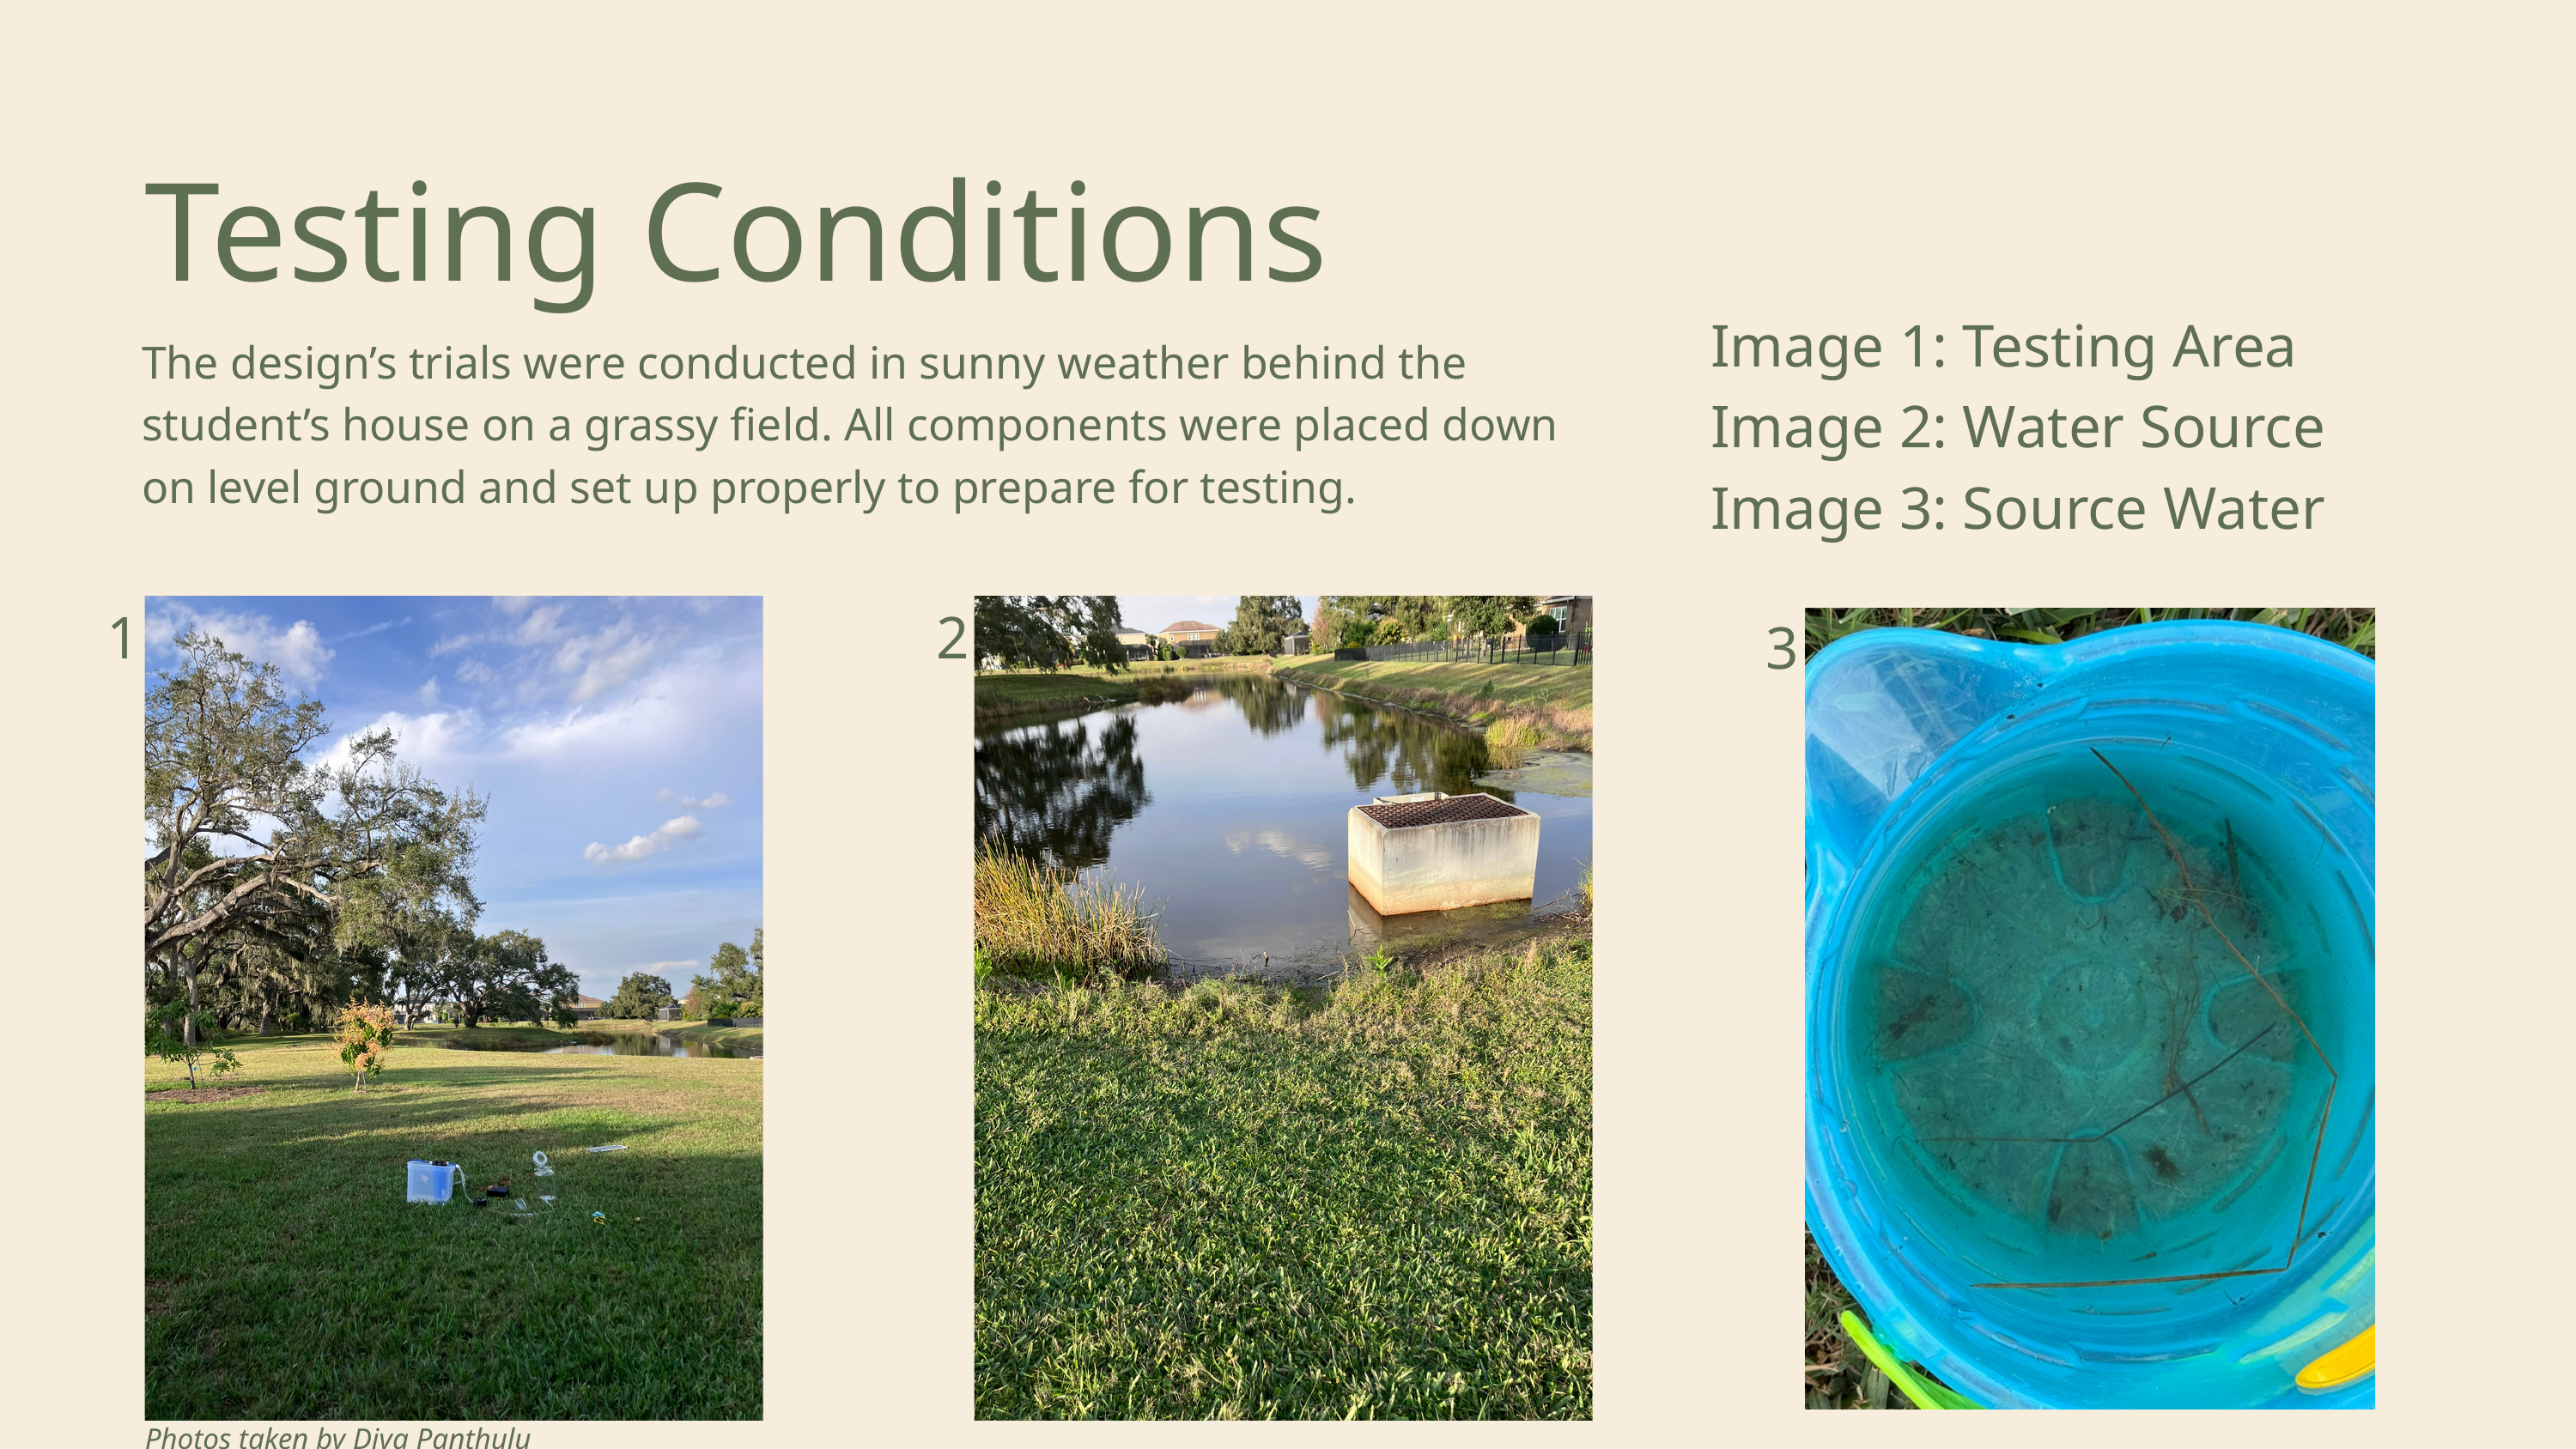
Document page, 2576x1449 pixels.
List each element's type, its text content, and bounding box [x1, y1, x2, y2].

text_box Photos taken by Diya Panthulu [144, 1415, 1020, 1449]
text_box The design’s trials were conducted in sunny weather behind the student’s house on a grassy field. All components were placed down on level ground and set up properly to prepare for testing. [141, 325, 1593, 512]
text_box Testing Conditions [144, 143, 2432, 308]
text_box Image 1: Testing Area Image 2: Water Source Image 3: Source Water [1710, 297, 2551, 541]
text_box [144, 596, 763, 1415]
text_box [1805, 608, 2376, 1410]
text_box [974, 596, 1593, 1421]
text_box 3 [1765, 599, 1842, 681]
text_box 1 [106, 590, 184, 671]
text_box 2 [936, 590, 1012, 671]
